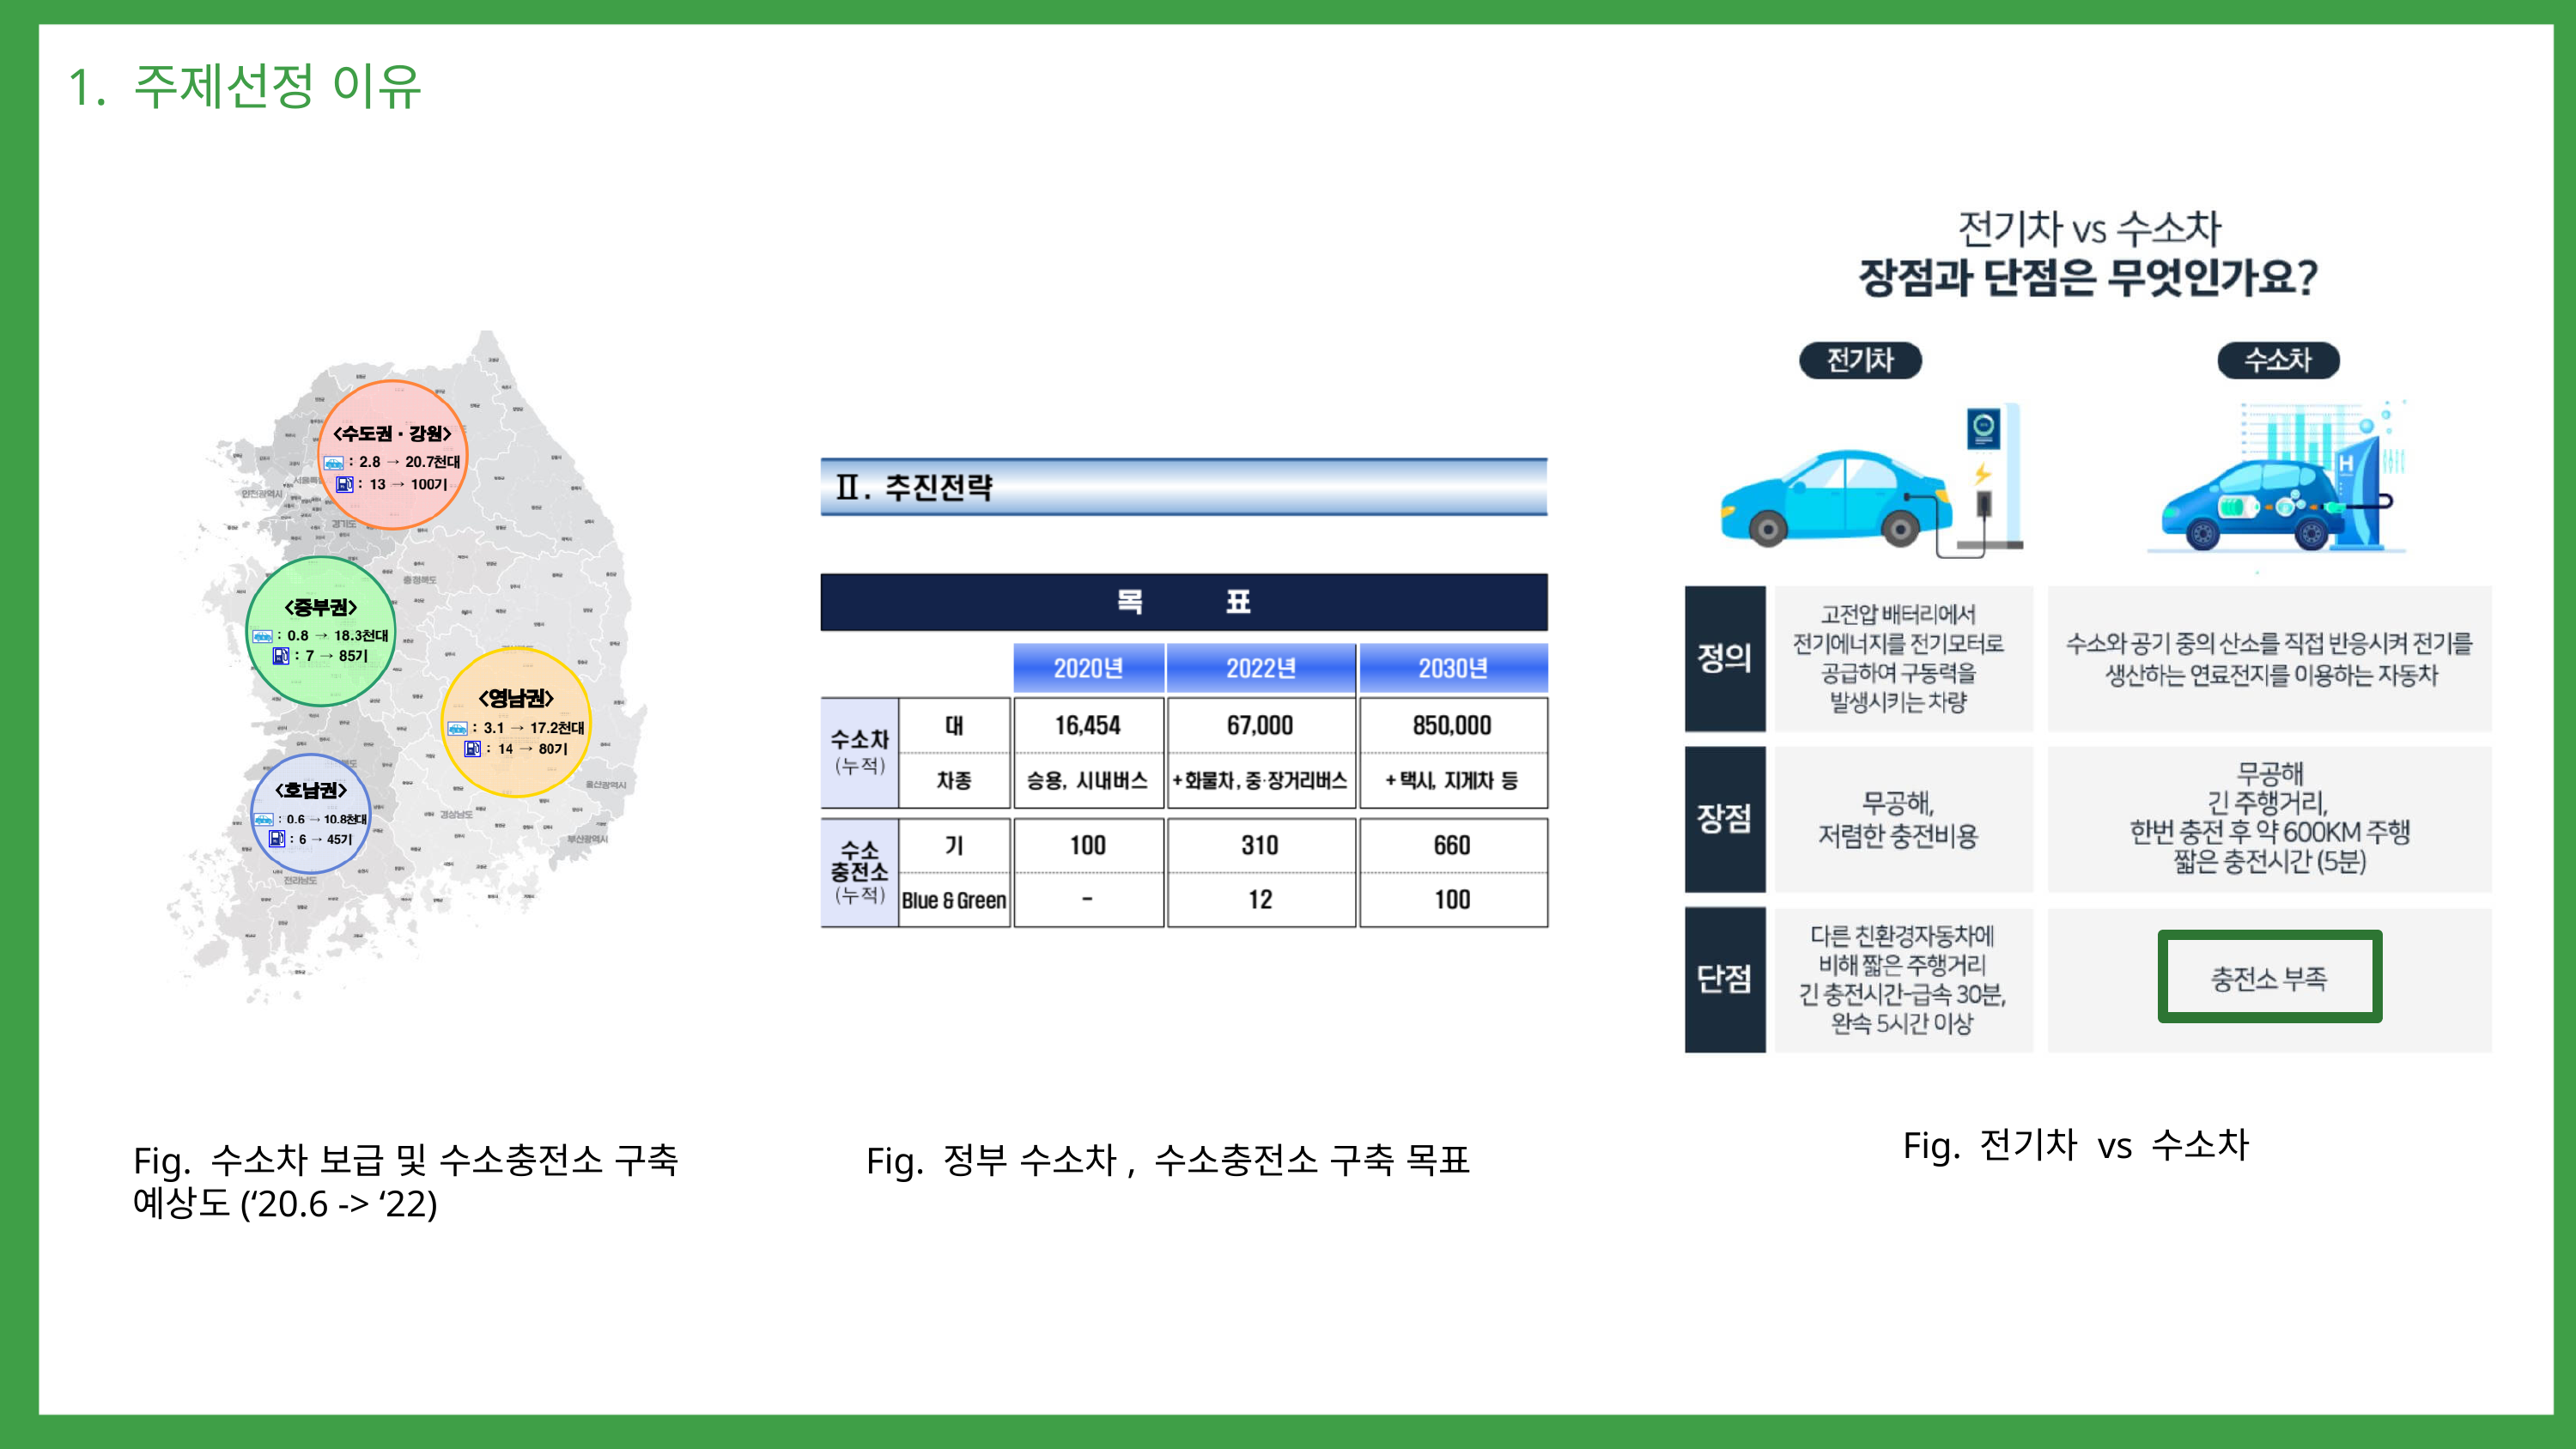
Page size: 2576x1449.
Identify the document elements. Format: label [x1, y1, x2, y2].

picture [1644, 200, 2534, 1064]
picture [803, 435, 1565, 934]
text_box [0, 0, 2576, 1449]
picture [165, 326, 665, 1013]
